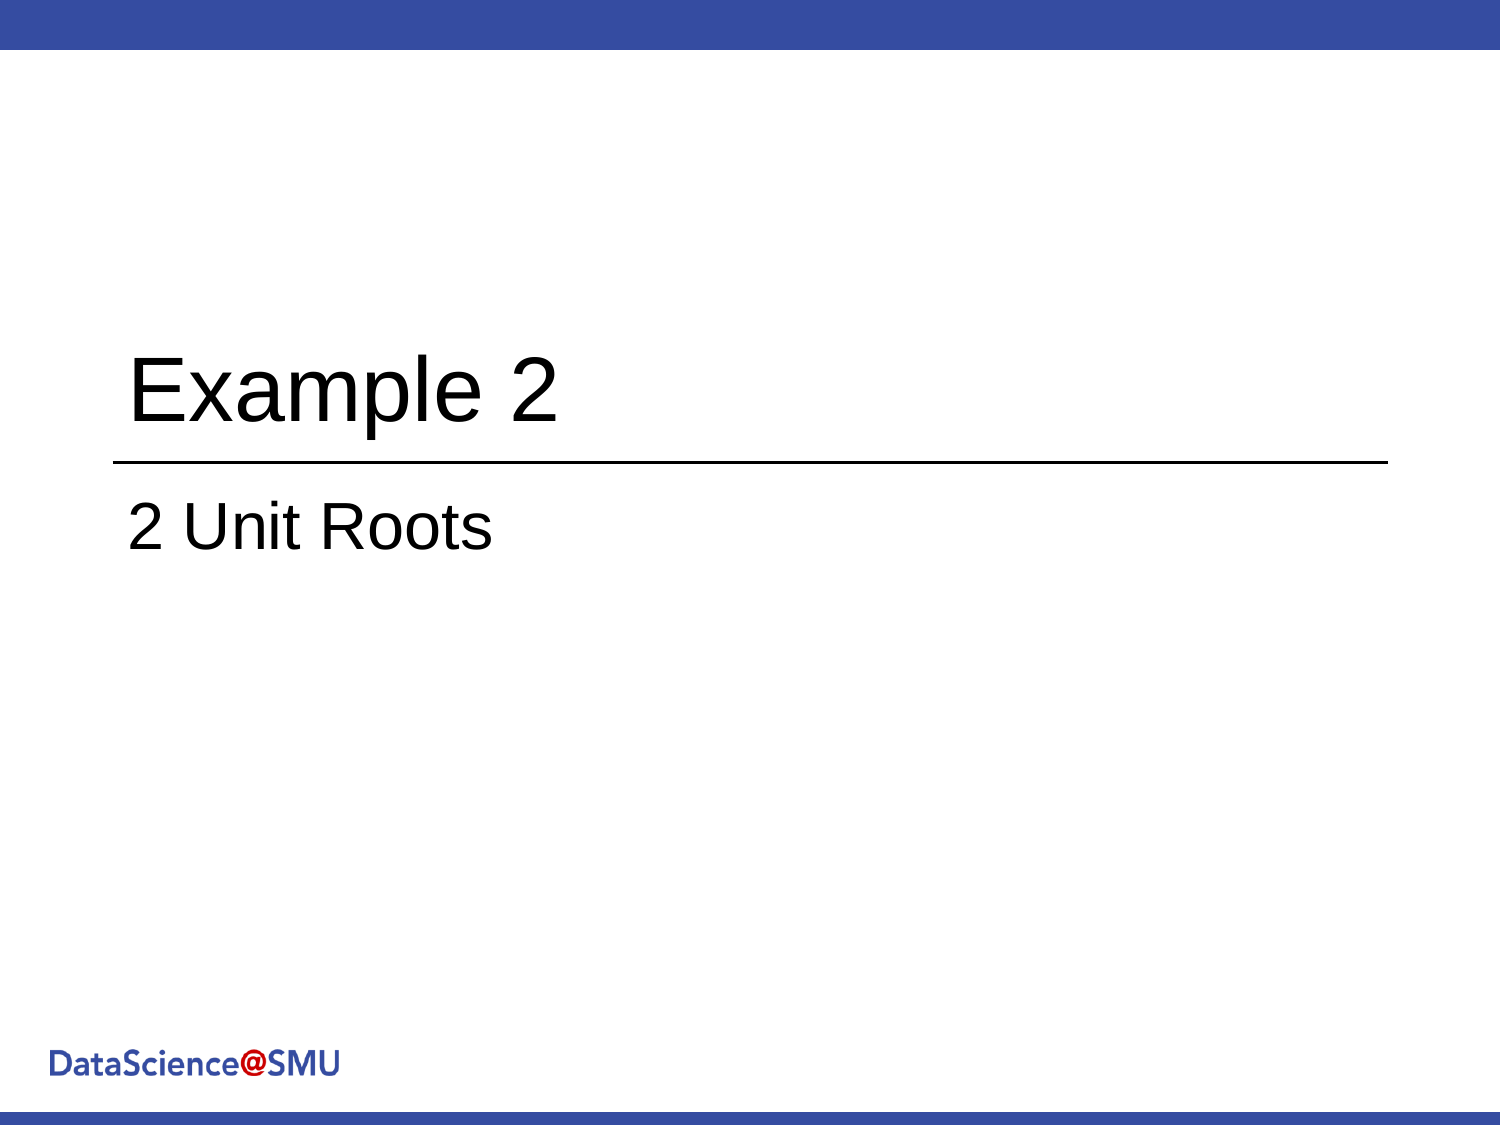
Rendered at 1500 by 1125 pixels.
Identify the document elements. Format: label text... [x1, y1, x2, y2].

subtitle 2 Unit Roots [112, 474, 1163, 763]
title Example 2 [112, 299, 1388, 448]
picture [50, 1049, 339, 1076]
